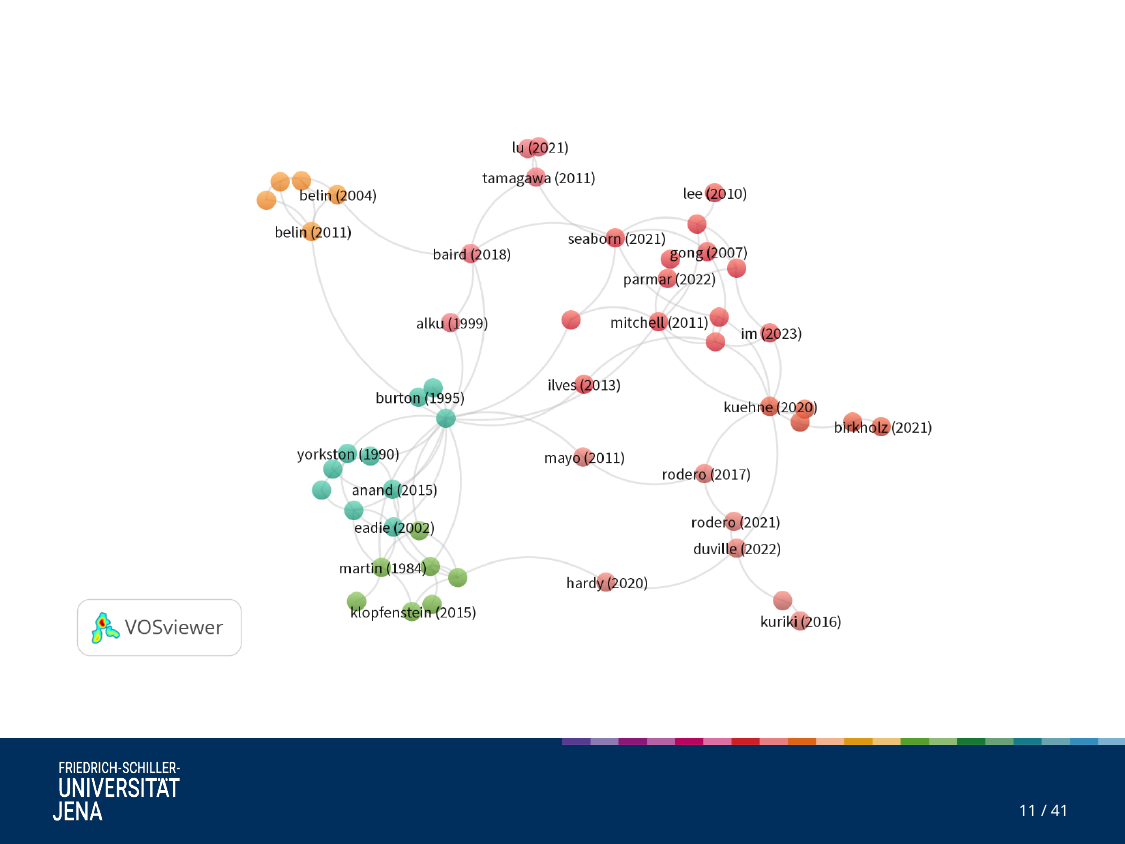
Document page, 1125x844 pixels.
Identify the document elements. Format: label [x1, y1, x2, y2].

picture [66, 99, 1080, 667]
picture [51, 755, 181, 827]
picture [562, 738, 1125, 745]
